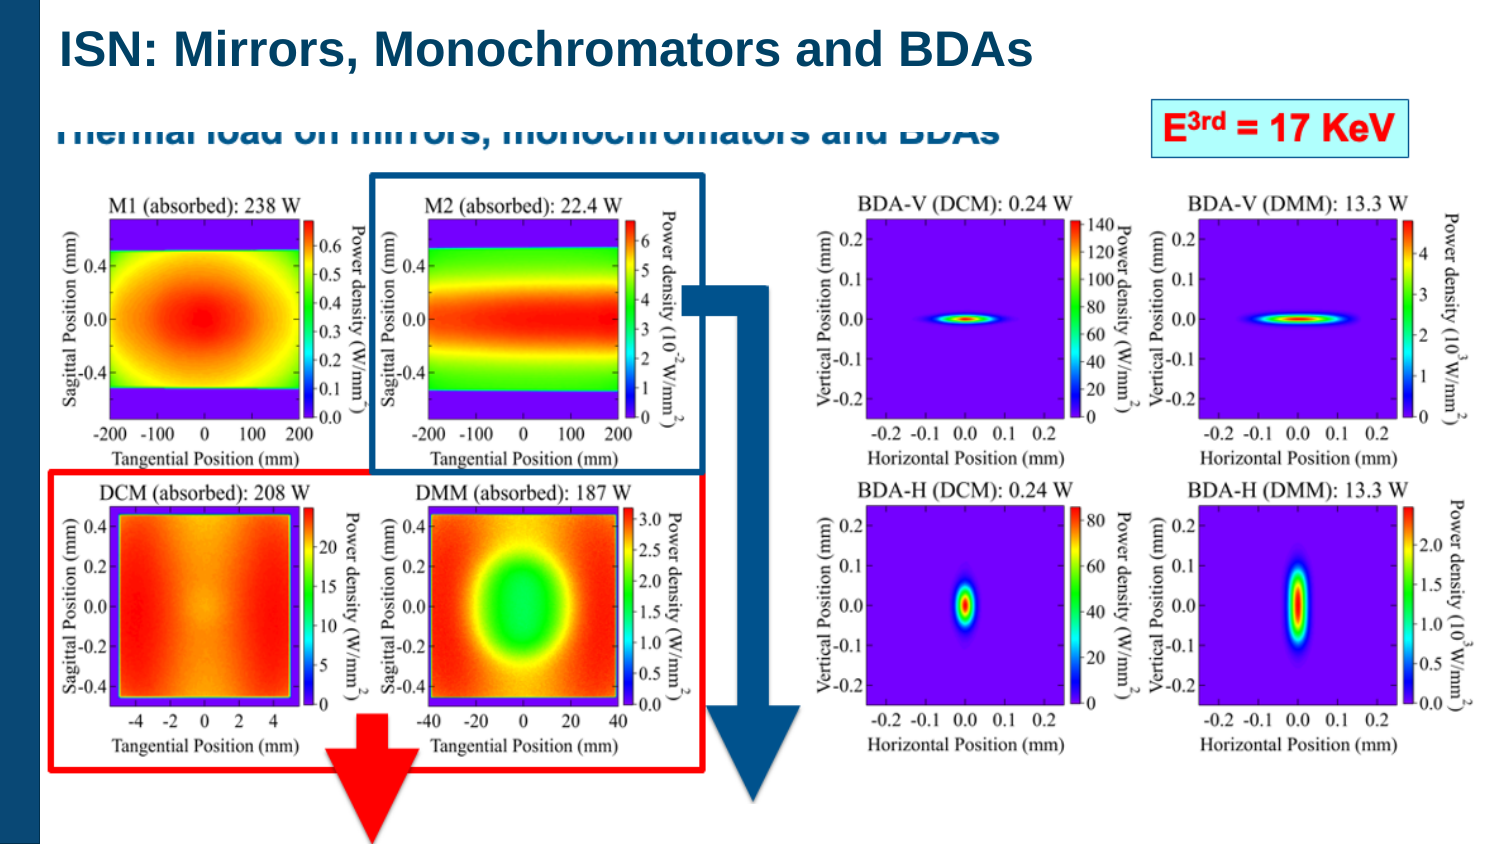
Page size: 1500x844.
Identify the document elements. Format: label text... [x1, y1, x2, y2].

title ISN: Mirrors, Monochromators and BDAs [44, 0, 1076, 76]
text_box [43, 76, 1490, 844]
